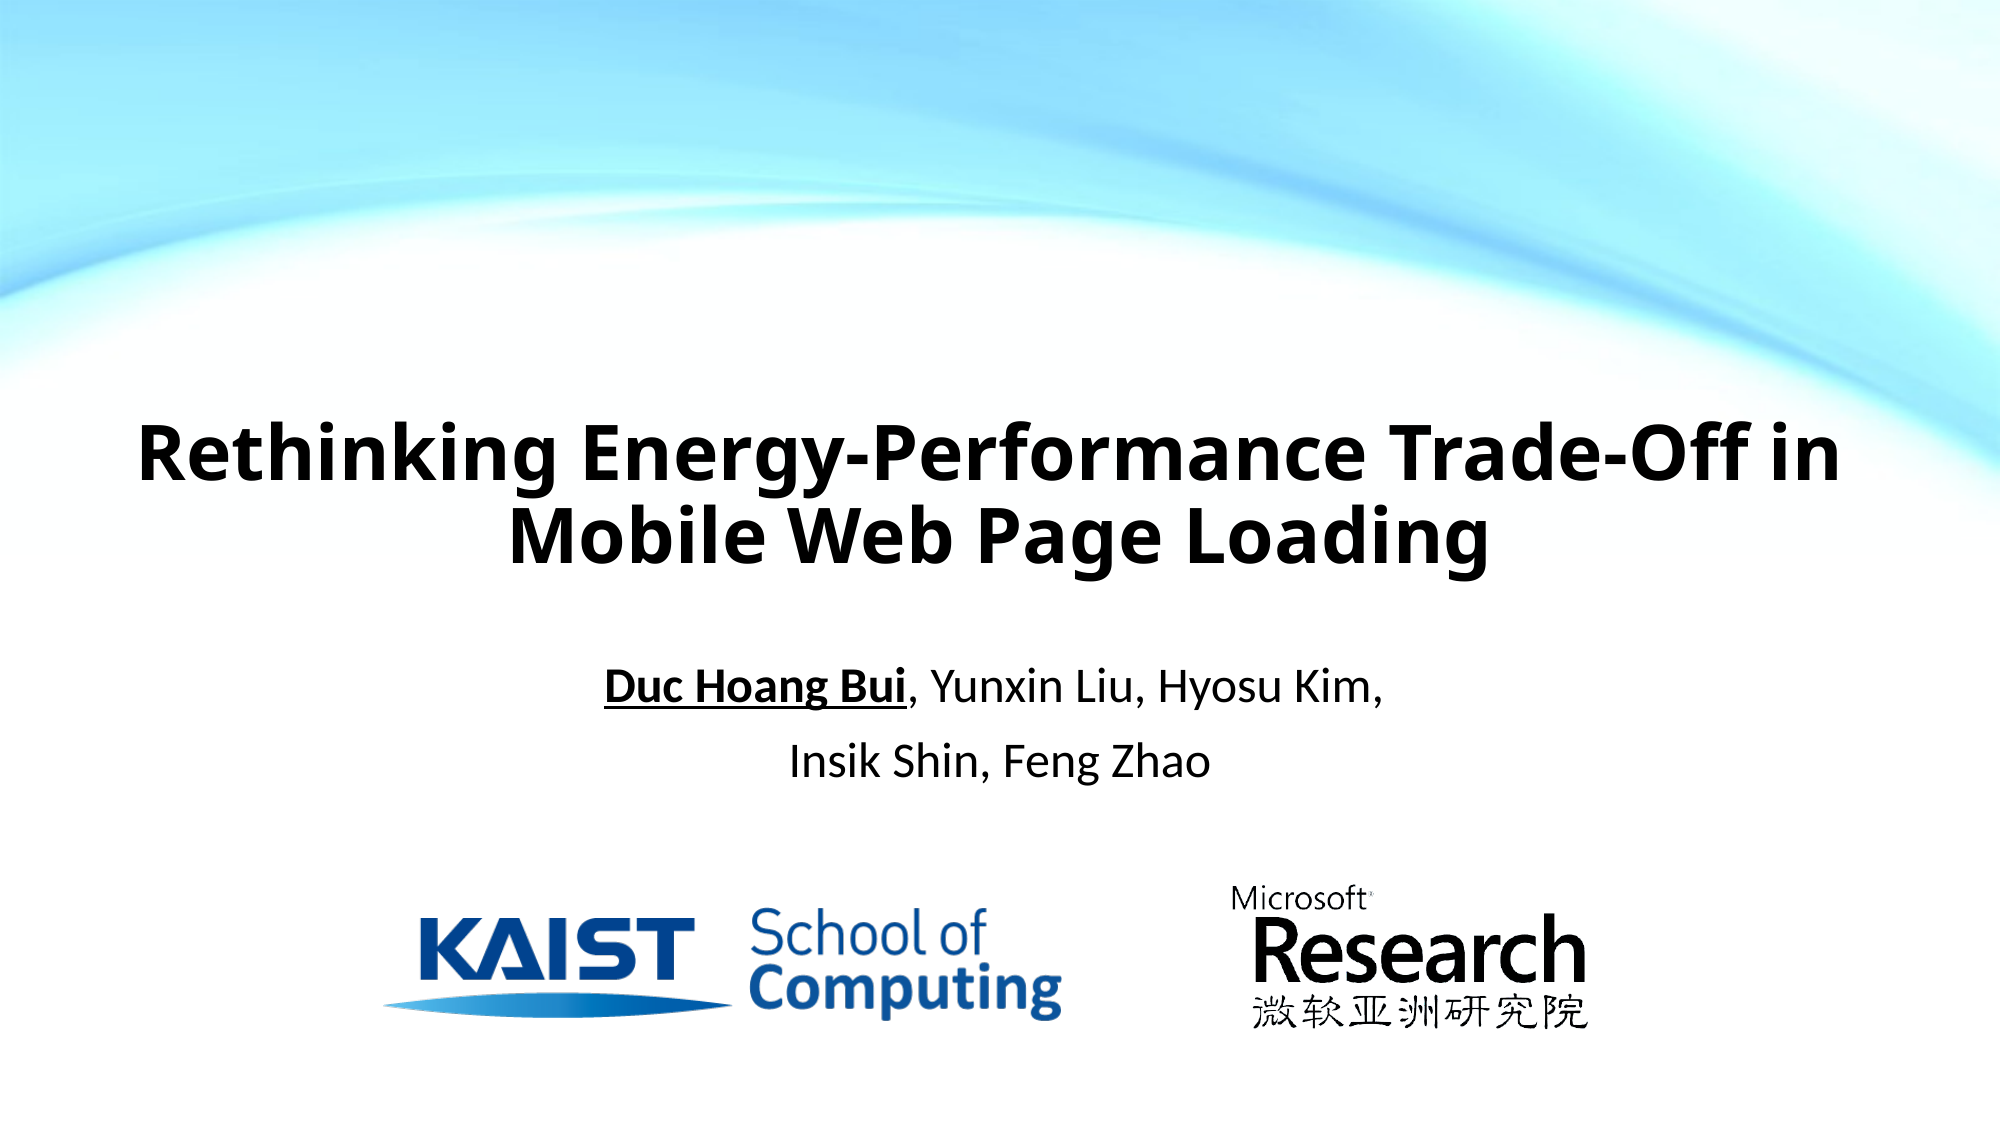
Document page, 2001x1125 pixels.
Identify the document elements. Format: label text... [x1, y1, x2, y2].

picture [383, 870, 1105, 1070]
picture [0, 0, 2000, 555]
subtitle Duc Hoang Bui, Yunxin Liu, Hyosu Kim, Insik Shin, Feng Zhao [437, 651, 1563, 807]
title Rethinking Energy-Performance Trade-Off in Mobile Web Page Loading [112, 333, 1888, 588]
picture [1217, 872, 1606, 1055]
